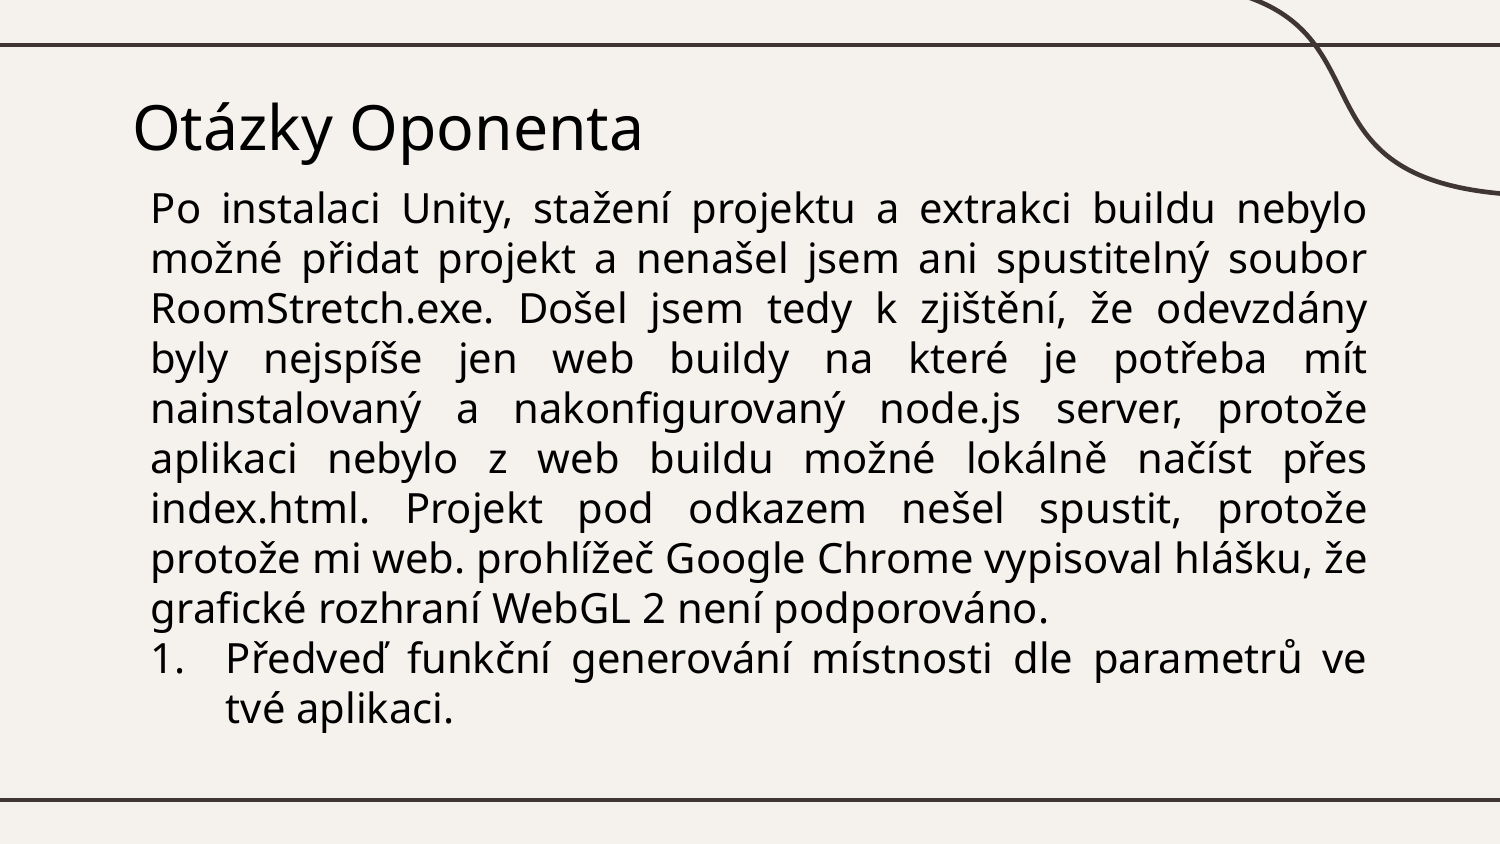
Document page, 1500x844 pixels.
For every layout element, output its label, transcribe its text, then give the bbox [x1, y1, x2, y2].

title Otázky Oponenta [116, 72, 890, 166]
list Po instalaci Unity, stažení projektu a extrakci buildu nebylo možné přidat projekt a nenašel jsem ani spustitelný soubor RoomStretch.exe. Došel jsem tedy k zjištění, že odevzdány byly nejspíše jen web buildy na které je potřeba mít nainstalovaný a nakonfigurovaný node.js server, protože aplikaci nebylo z web buildu možné lokálně načíst přes index.html. Projekt pod odkazem nešel spustit, protože protože mi web. prohlížeč Google Chrome vypisoval hlášku, že grafické rozhraní WebGL 2 není podporováno. Předveď funkční generování místnosti dle parametrů ve tvé aplikaci. [116, 166, 1383, 732]
